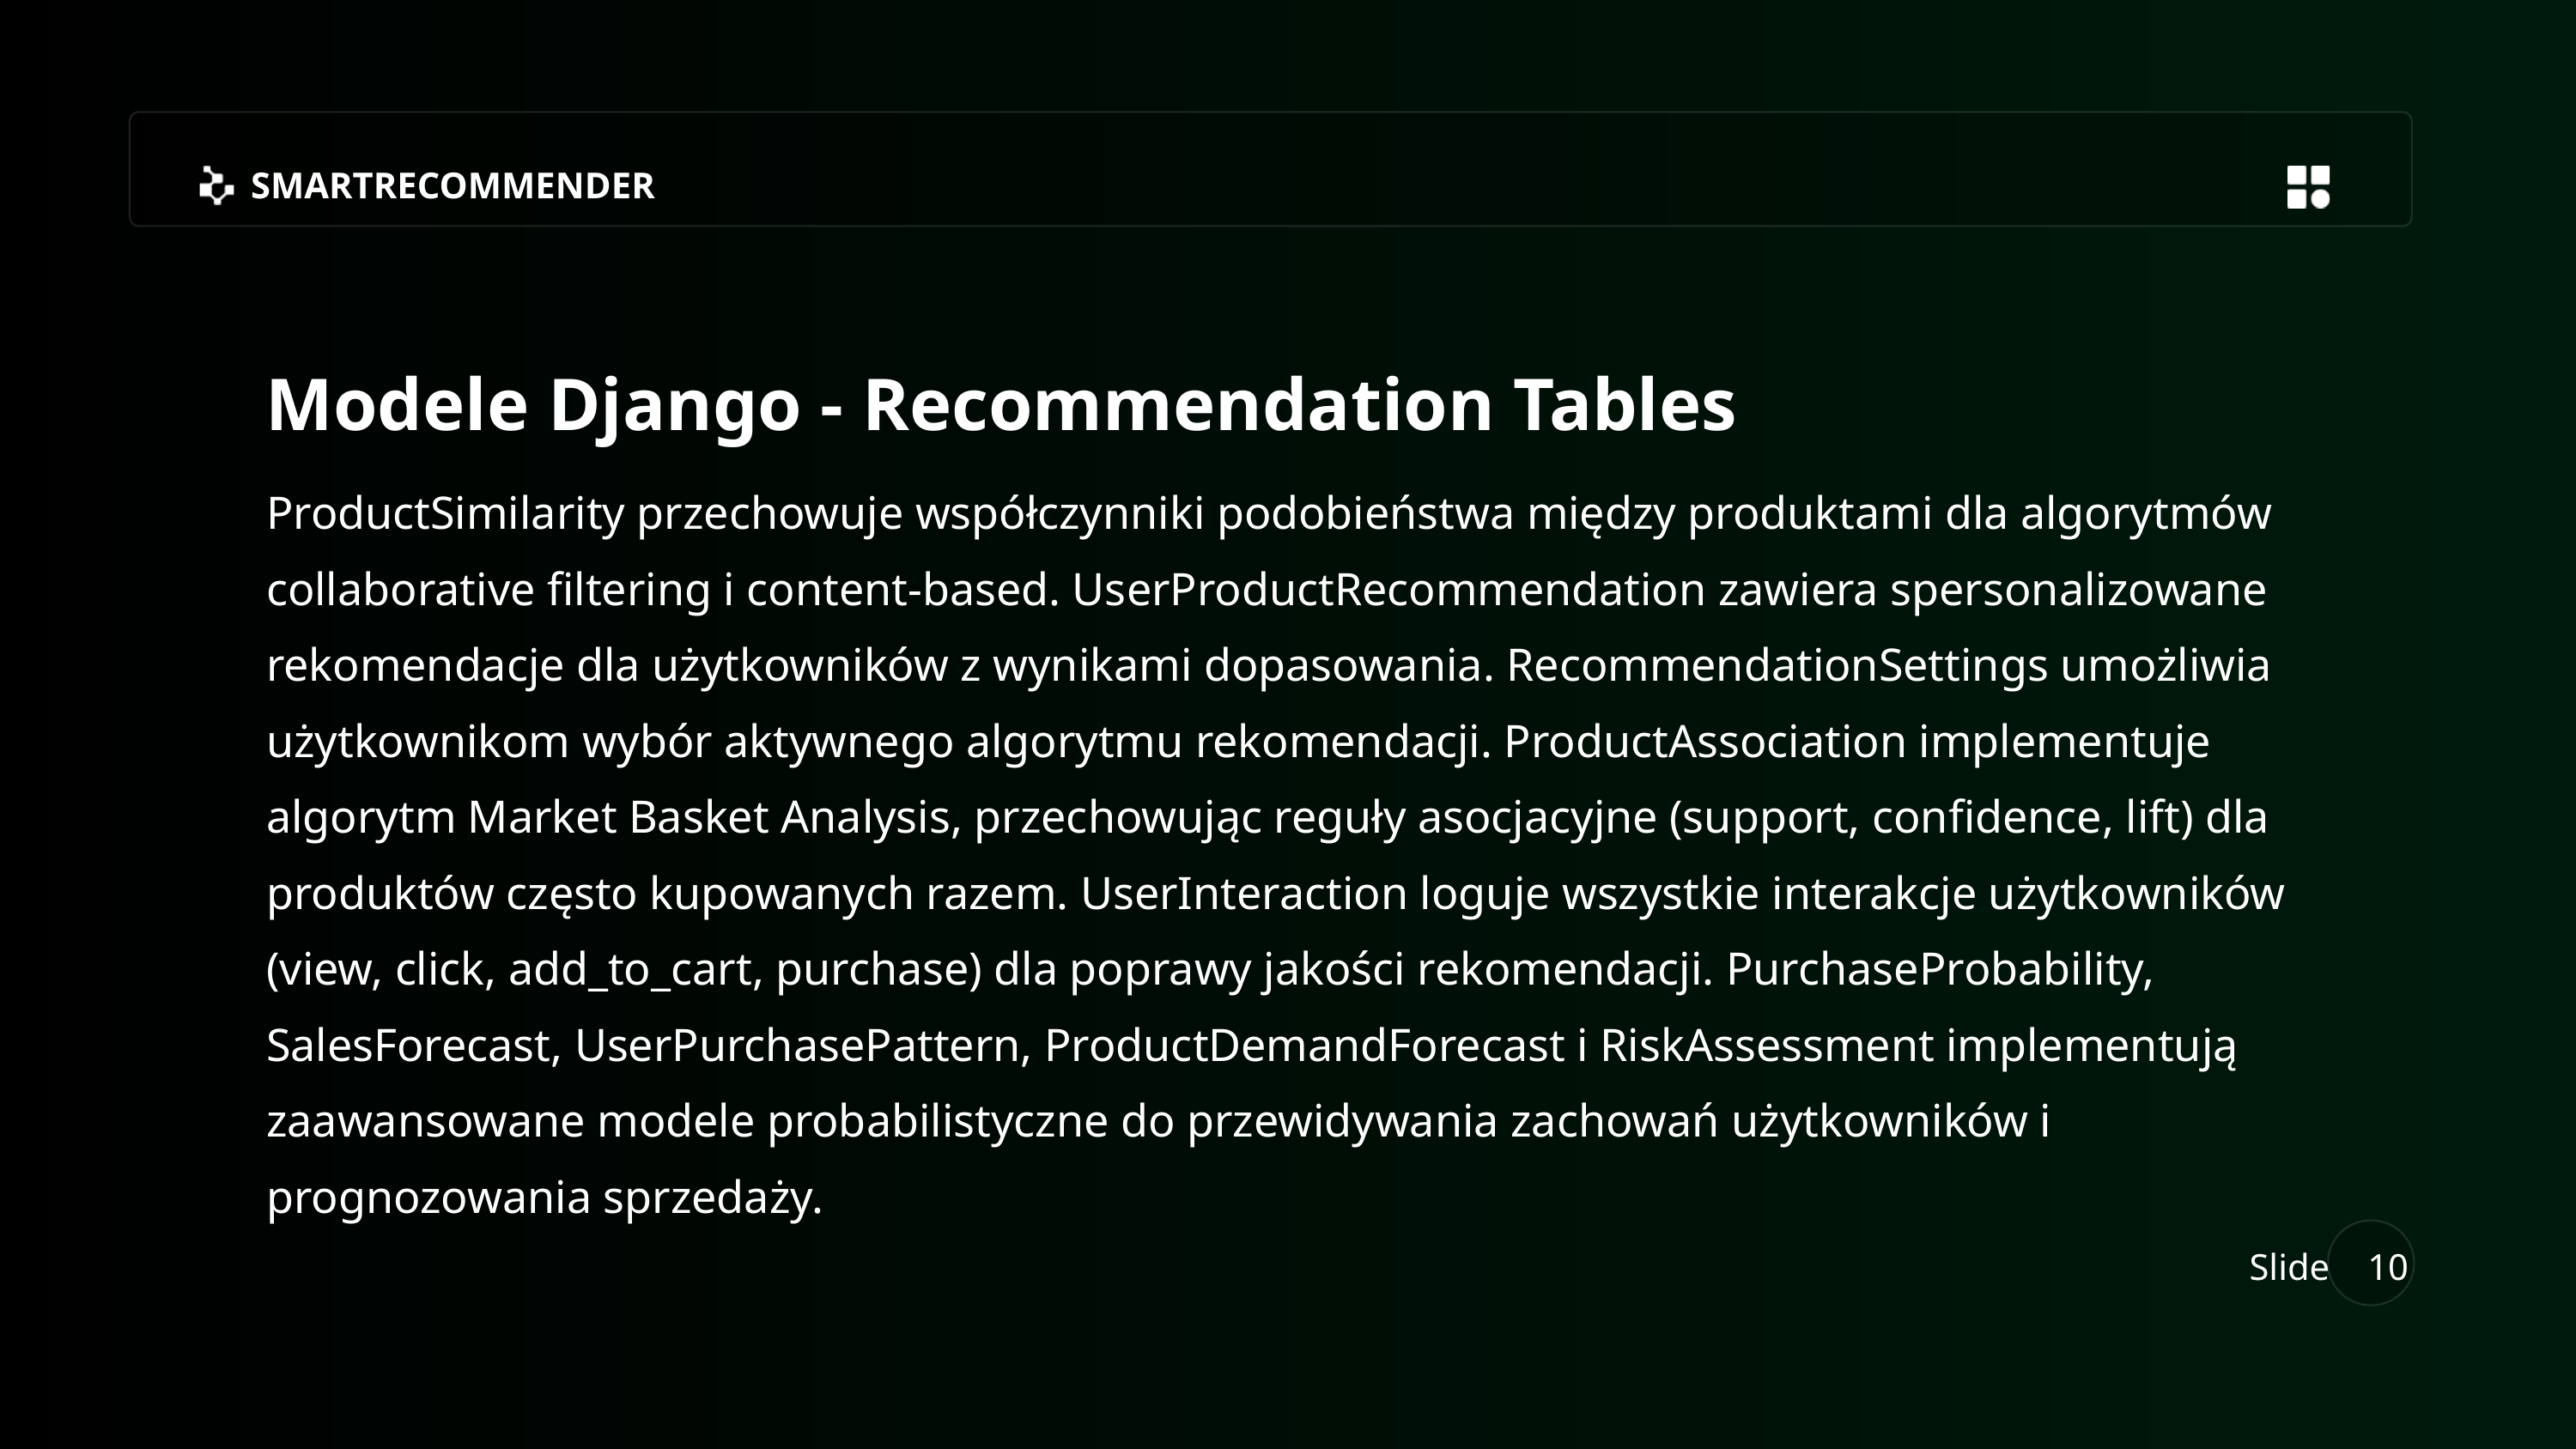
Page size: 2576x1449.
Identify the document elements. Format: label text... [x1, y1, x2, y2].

text_box Modele Django - Recommendation Tables [266, 368, 1874, 446]
text_box [125, 91, 2451, 263]
text_box [2326, 1180, 2451, 1343]
text_box 10 [2363, 1226, 2413, 1288]
text_box [199, 166, 234, 205]
text_box SMARTRECOMMENDER [251, 172, 679, 207]
text_box [2287, 166, 2330, 209]
text_box Slide [2150, 1226, 2330, 1288]
text_box ProductSimilarity przechowuje współczynniki podobieństwa między produktami dla algorytmów collaborative filtering i content-based. UserProductRecommendation zawiera spersonalizowane rekomendacje dla użytkowników z wynikami dopasowania. RecommendationSettings umożliwia użytkownikom wybór aktywnego algorytmu rekomendacji. ProductAssociation implementuje algorytm Market Basket Analysis, przechowując reguły asocjacyjne (support, confidence, lift) dla produktów często kupowanych razem. UserInteraction loguje wszystkie interakcje użytkowników (view, click, add_to_cart, purchase) dla poprawy jakości rekomendacji. PurchaseProbability, SalesForecast, UserPurchasePattern, ProductDemandForecast i RiskAssessment implementują zaawansowane modele probabilistyczne do przewidywania zachowań użytkowników i prognozowania sprzedaży. [266, 462, 2344, 1222]
